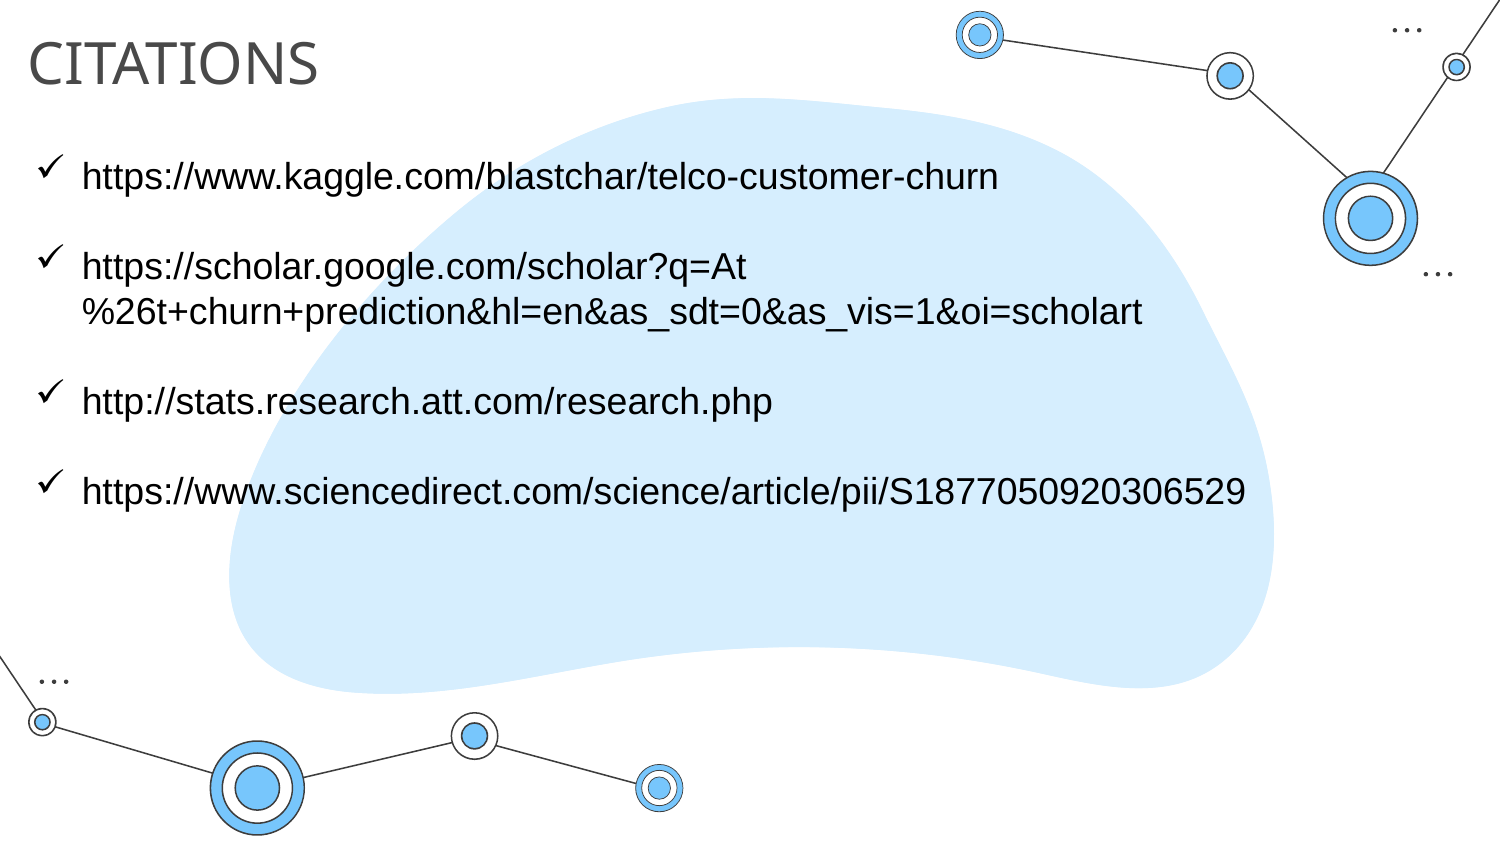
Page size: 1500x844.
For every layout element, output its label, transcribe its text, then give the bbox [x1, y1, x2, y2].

title CITATIONS [12, 9, 933, 114]
text_box https://www.kaggle.com/blastchar/telco-customer-churn https://scholar.google.com/scholar?q=At%26t+churn+prediction&hl=en&as_sdt=0&as_vis=1&oi=scholart http://stats.research.att.com/research.php https://www.sciencedirect.com/science/article/pii/S1877050920306529 [20, 144, 1339, 565]
